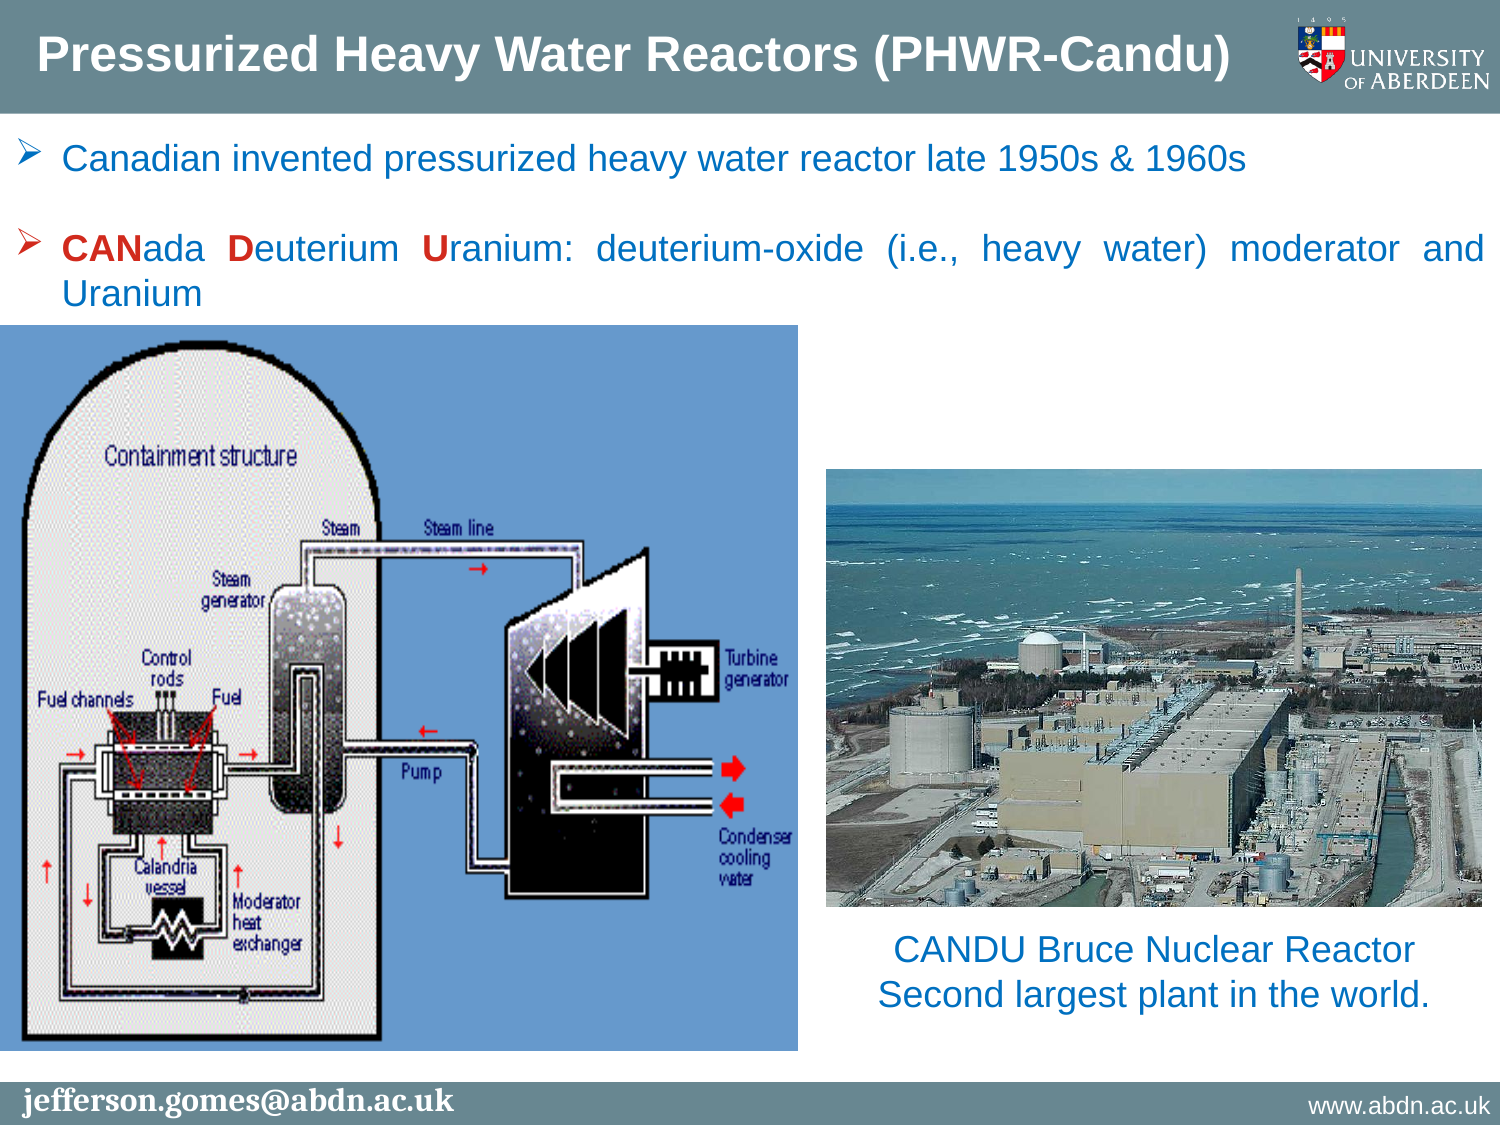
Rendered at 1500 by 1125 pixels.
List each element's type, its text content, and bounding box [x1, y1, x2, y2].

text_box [0, 325, 798, 1051]
text_box jefferson.gomes@abdn.ac.uk [0, 1074, 479, 1125]
picture [826, 469, 1482, 907]
text_box CANDU Bruce Nuclear Reactor Second largest plant in the world. [826, 917, 1482, 1022]
text_box Pressurized Heavy Water Reactors (PHWR-Candu) [0, 14, 1270, 89]
text_box Canadian invented pressurized heavy water reactor late 1950s & 1960s CANada Deuterium Uranium: deuterium-oxide (i.e., heavy water) moderator and Uranium [0, 126, 1500, 322]
picture [1287, 7, 1495, 103]
